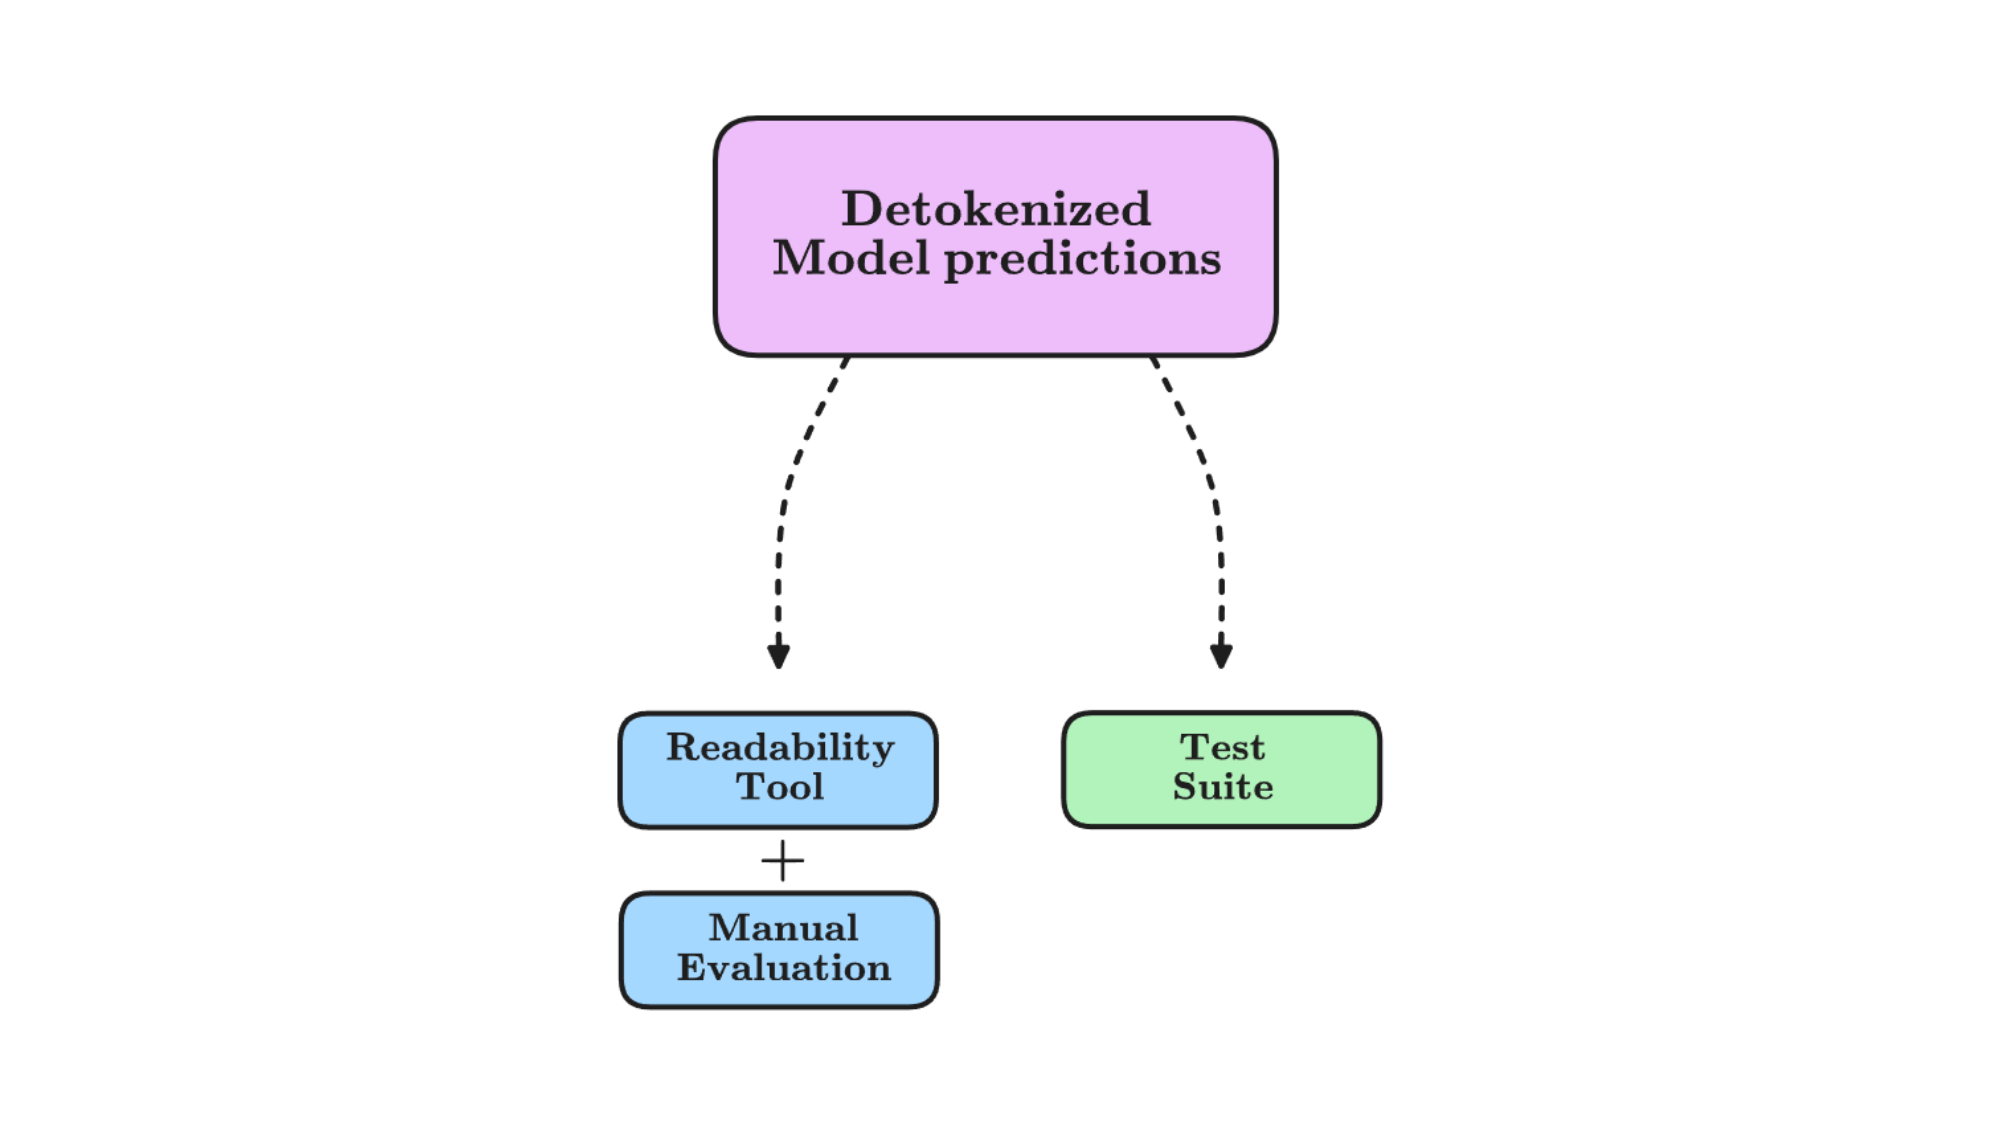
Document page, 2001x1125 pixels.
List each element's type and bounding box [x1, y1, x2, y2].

picture [606, 104, 1394, 1020]
